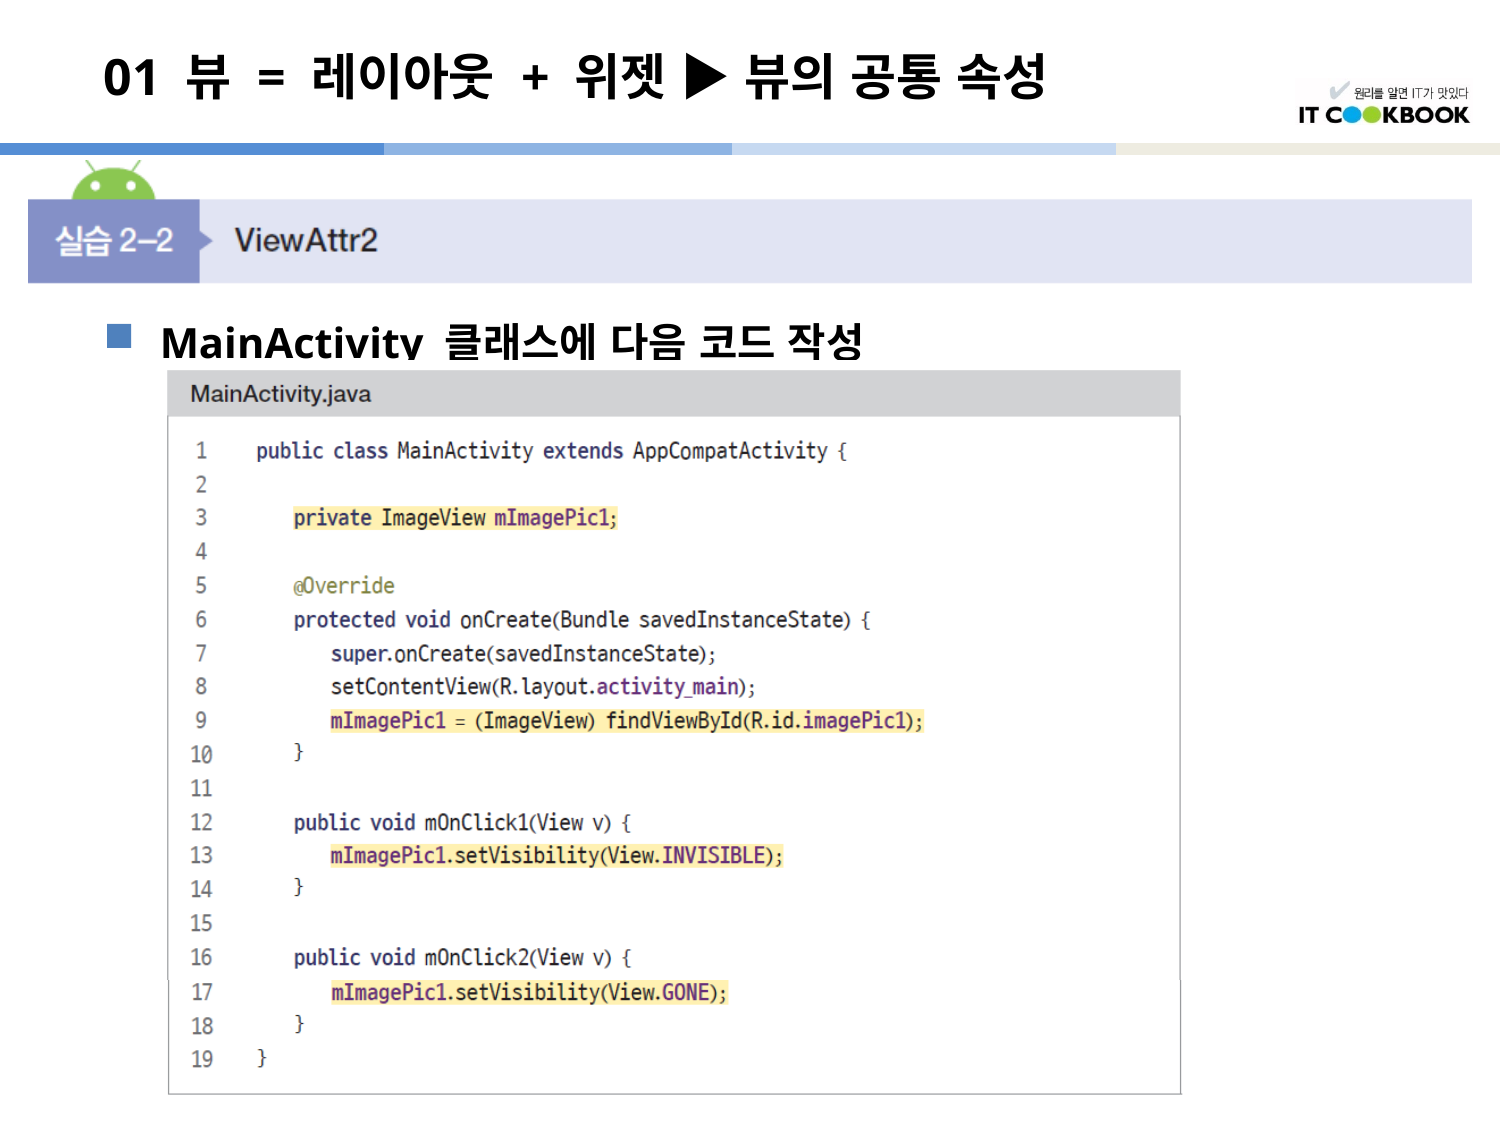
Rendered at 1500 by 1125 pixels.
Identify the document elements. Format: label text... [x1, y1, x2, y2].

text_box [159, 360, 1188, 1125]
picture [1295, 78, 1473, 125]
picture [27, 160, 1473, 285]
title 01 뷰 = 레이아웃 + 위젯 ▶ 뷰의 공통 속성 [88, 30, 1330, 121]
list MainActivity 클래스에 다음 코드 작성 [88, 293, 1436, 1083]
